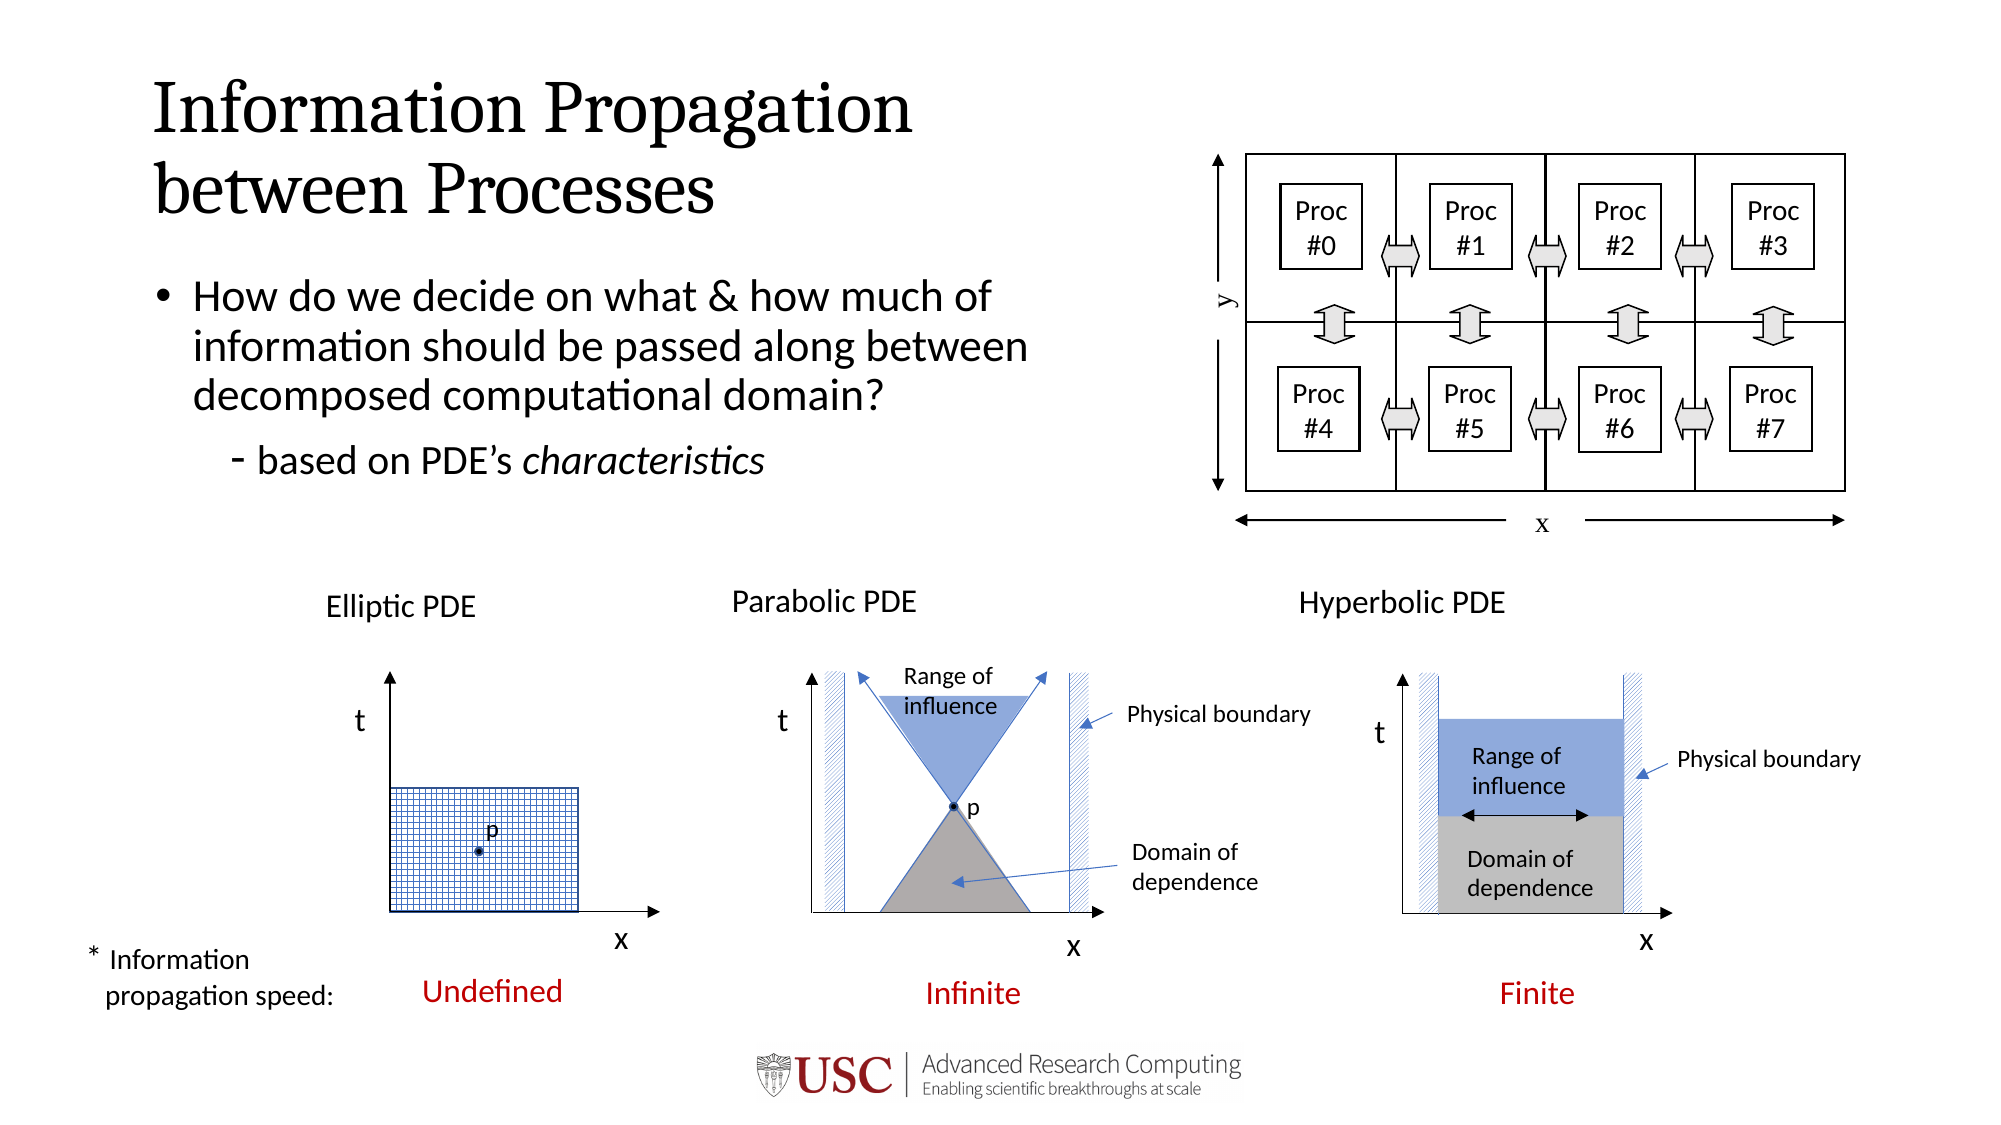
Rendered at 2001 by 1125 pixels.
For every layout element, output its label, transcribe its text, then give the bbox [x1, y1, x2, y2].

text_box x [1624, 916, 1669, 965]
text_box Elliptic PDE [310, 576, 492, 632]
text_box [1402, 672, 1878, 916]
picture [756, 1042, 1244, 1103]
text_box x [599, 912, 644, 964]
text_box Finite [1485, 964, 1591, 1019]
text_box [1195, 153, 1845, 545]
text_box t [339, 691, 381, 746]
text_box Infinite [910, 964, 1037, 1019]
title Information Propagation between Processes [137, 59, 1863, 238]
text_box * Information propagation speed: [70, 928, 356, 1019]
text_box Parabolic PDE [717, 571, 933, 627]
text_box x [1051, 915, 1097, 970]
text_box t [762, 690, 804, 746]
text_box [389, 671, 660, 912]
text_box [811, 652, 1328, 913]
text_box Hyperbolic PDE [1284, 572, 1522, 628]
list How do we decide on what & how much of information should be passed along between decomposed computational domain? - based on PDE’s characteristics [140, 264, 1193, 506]
text_box Undefined [407, 961, 579, 1017]
text_box t [1359, 702, 1401, 758]
